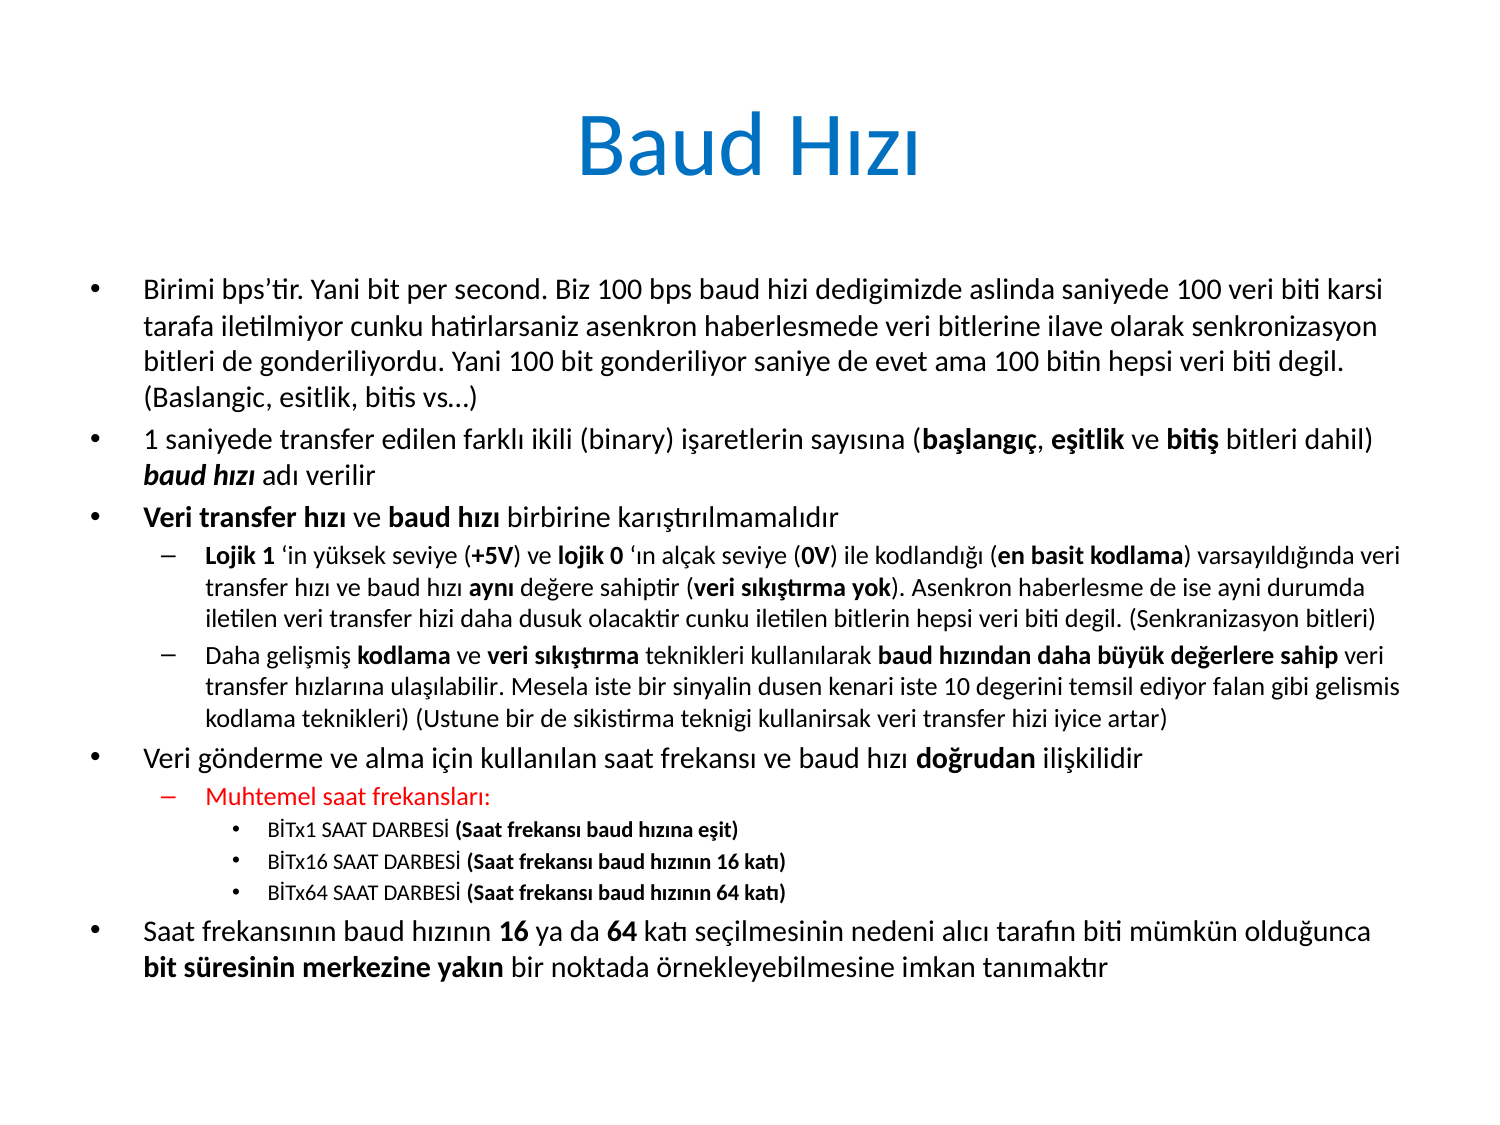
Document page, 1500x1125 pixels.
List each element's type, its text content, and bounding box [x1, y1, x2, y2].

list Birimi bps’tir. Yani bit per second. Biz 100 bps baud hizi dedigimizde aslinda saniyede 100 veri biti karsi tarafa iletilmiyor cunku hatirlarsaniz asenkron haberlesmede veri bitlerine ilave olarak senkronizasyon bitleri de gonderiliyordu. Yani 100 bit gonderiliyor saniye de evet ama 100 bitin hepsi veri biti degil. (Baslangic, esitlik, bitis vs…) 1 saniyede transfer edilen farklı ikili (binary) işaretlerin sayısına (başlangıç, eşitlik ve bitiş bitleri dahil) baud hızı adı verilir Veri transfer hızı ve baud hızı birbirine karıştırılmamalıdır Lojik 1 ‘in yüksek seviye (+5V) ve lojik 0 ‘ın alçak seviye (0V) ile kodlandığı (en basit kodlama) varsayıldığında veri transfer hızı ve baud hızı aynı değere sahiptir (veri sıkıştırma yok). Asenkron haberlesme de ise ayni durumda iletilen veri transfer hizi daha dusuk olacaktir cunku iletilen bitlerin hepsi veri biti degil. (Senkranizasyon bitleri) Daha gelişmiş kodlama ve veri sıkıştırma teknikleri kullanılarak baud hızından daha büyük değerlere sahip veri transfer hızlarına ulaşılabilir. Mesela iste bir sinyalin dusen kenari iste 10 degerini temsil ediyor falan gibi gelismis kodlama teknikleri) (Ustune bir de sikistirma teknigi kullanirsak veri transfer hizi iyice artar) Veri gönderme ve alma için kullanılan saat frekansı ve baud hızı doğrudan ilişkilidir Muhtemel saat frekansları: BİTx1 SAAT DARBESİ (Saat frekansı baud hızına eşit) BİTx16 SAAT DARBESİ (Saat frekansı baud hızının 16 katı) BİTx64 SAAT DARBESİ (Saat frekansı baud hızının 64 katı) Saat frekansının baud hızının 16 ya da 64 katı seçilmesinin nedeni alıcı tarafın biti mümkün olduğunca bit süresinin merkezine yakın bir noktada örnekleyebilmesine imkan tanımaktır [75, 262, 1425, 1005]
title Baud Hızı [75, 45, 1425, 233]
